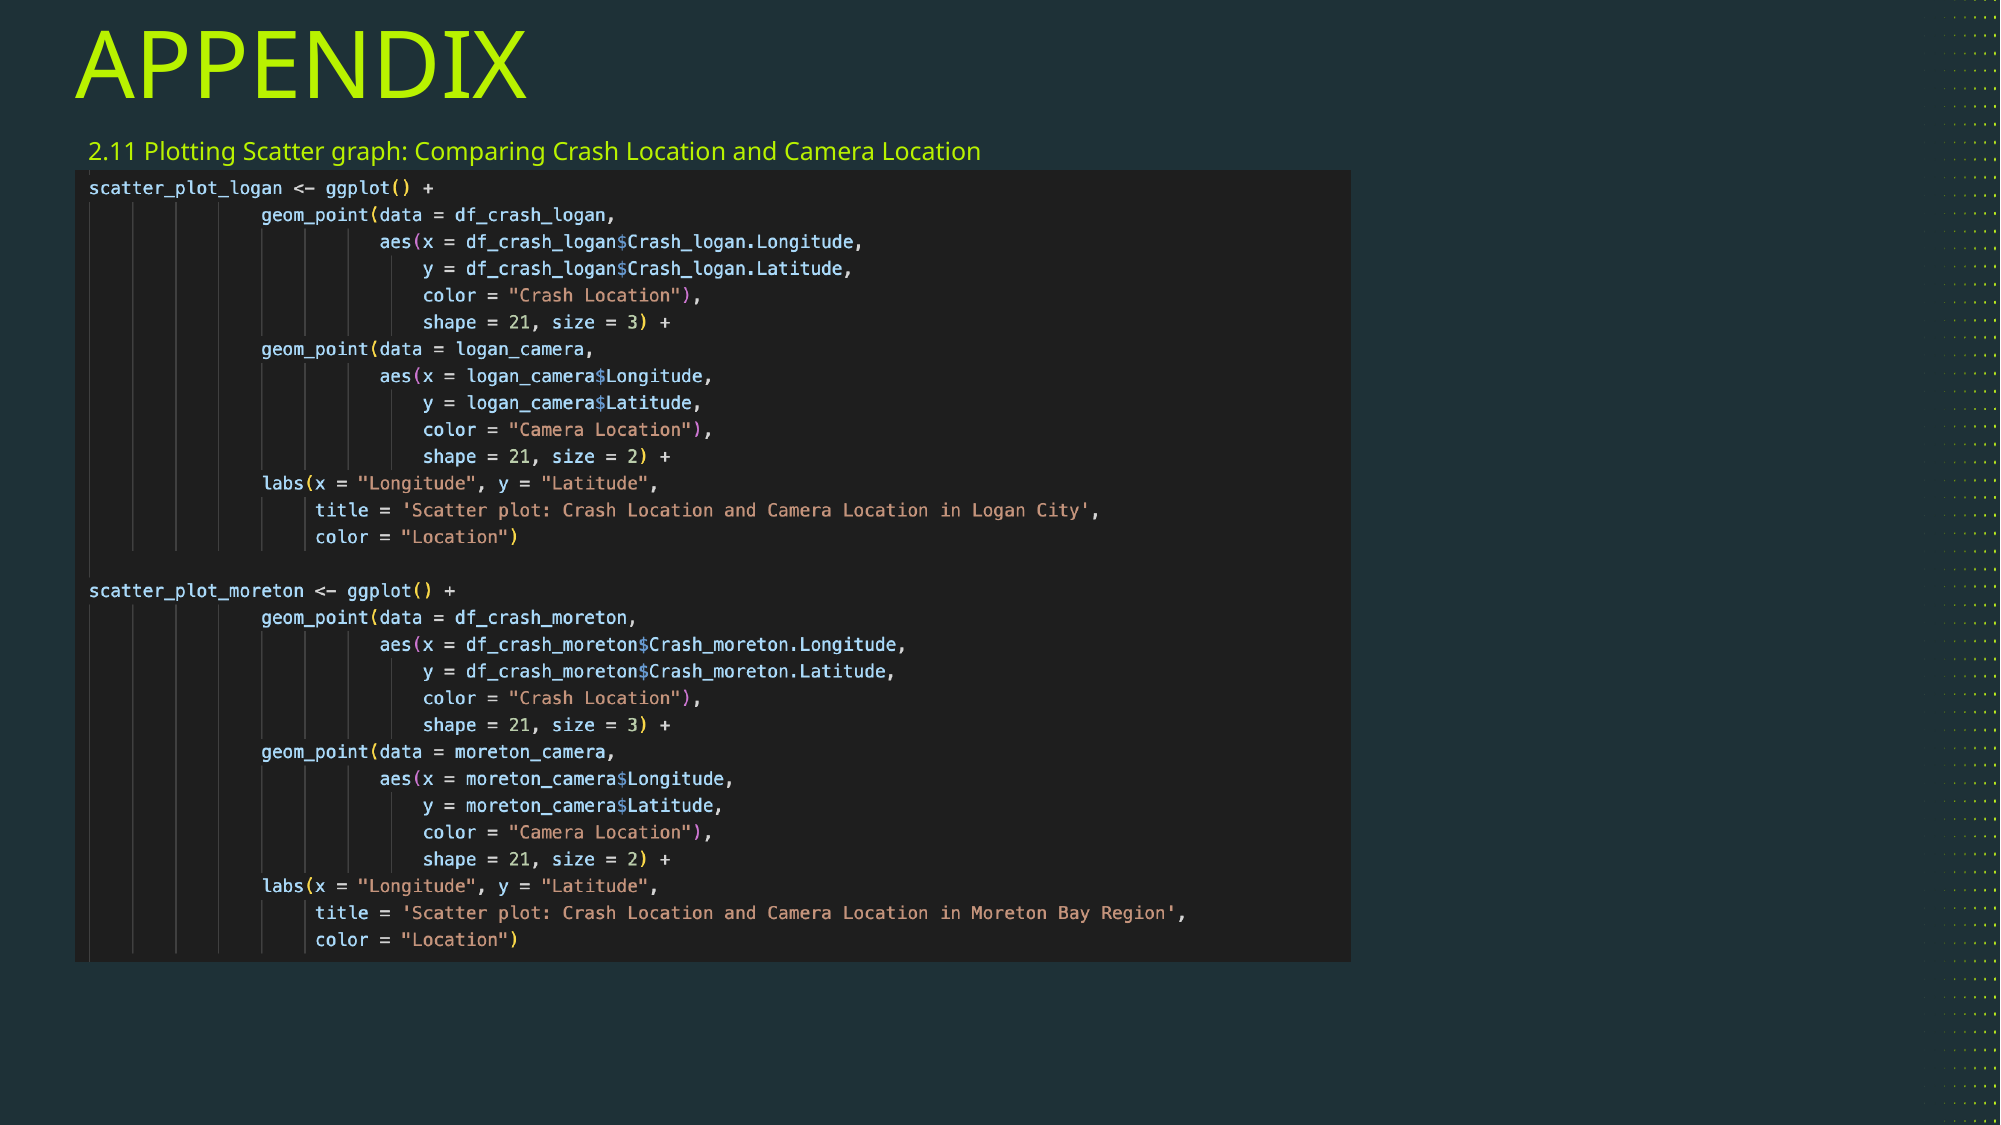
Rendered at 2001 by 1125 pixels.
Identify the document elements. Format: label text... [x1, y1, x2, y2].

text_box 2.11 Plotting Scatter graph: Comparing Crash Location and Camera Location [73, 113, 1328, 171]
text_box APPENDIX [75, 4, 1667, 117]
picture [75, 0, 2000, 1125]
